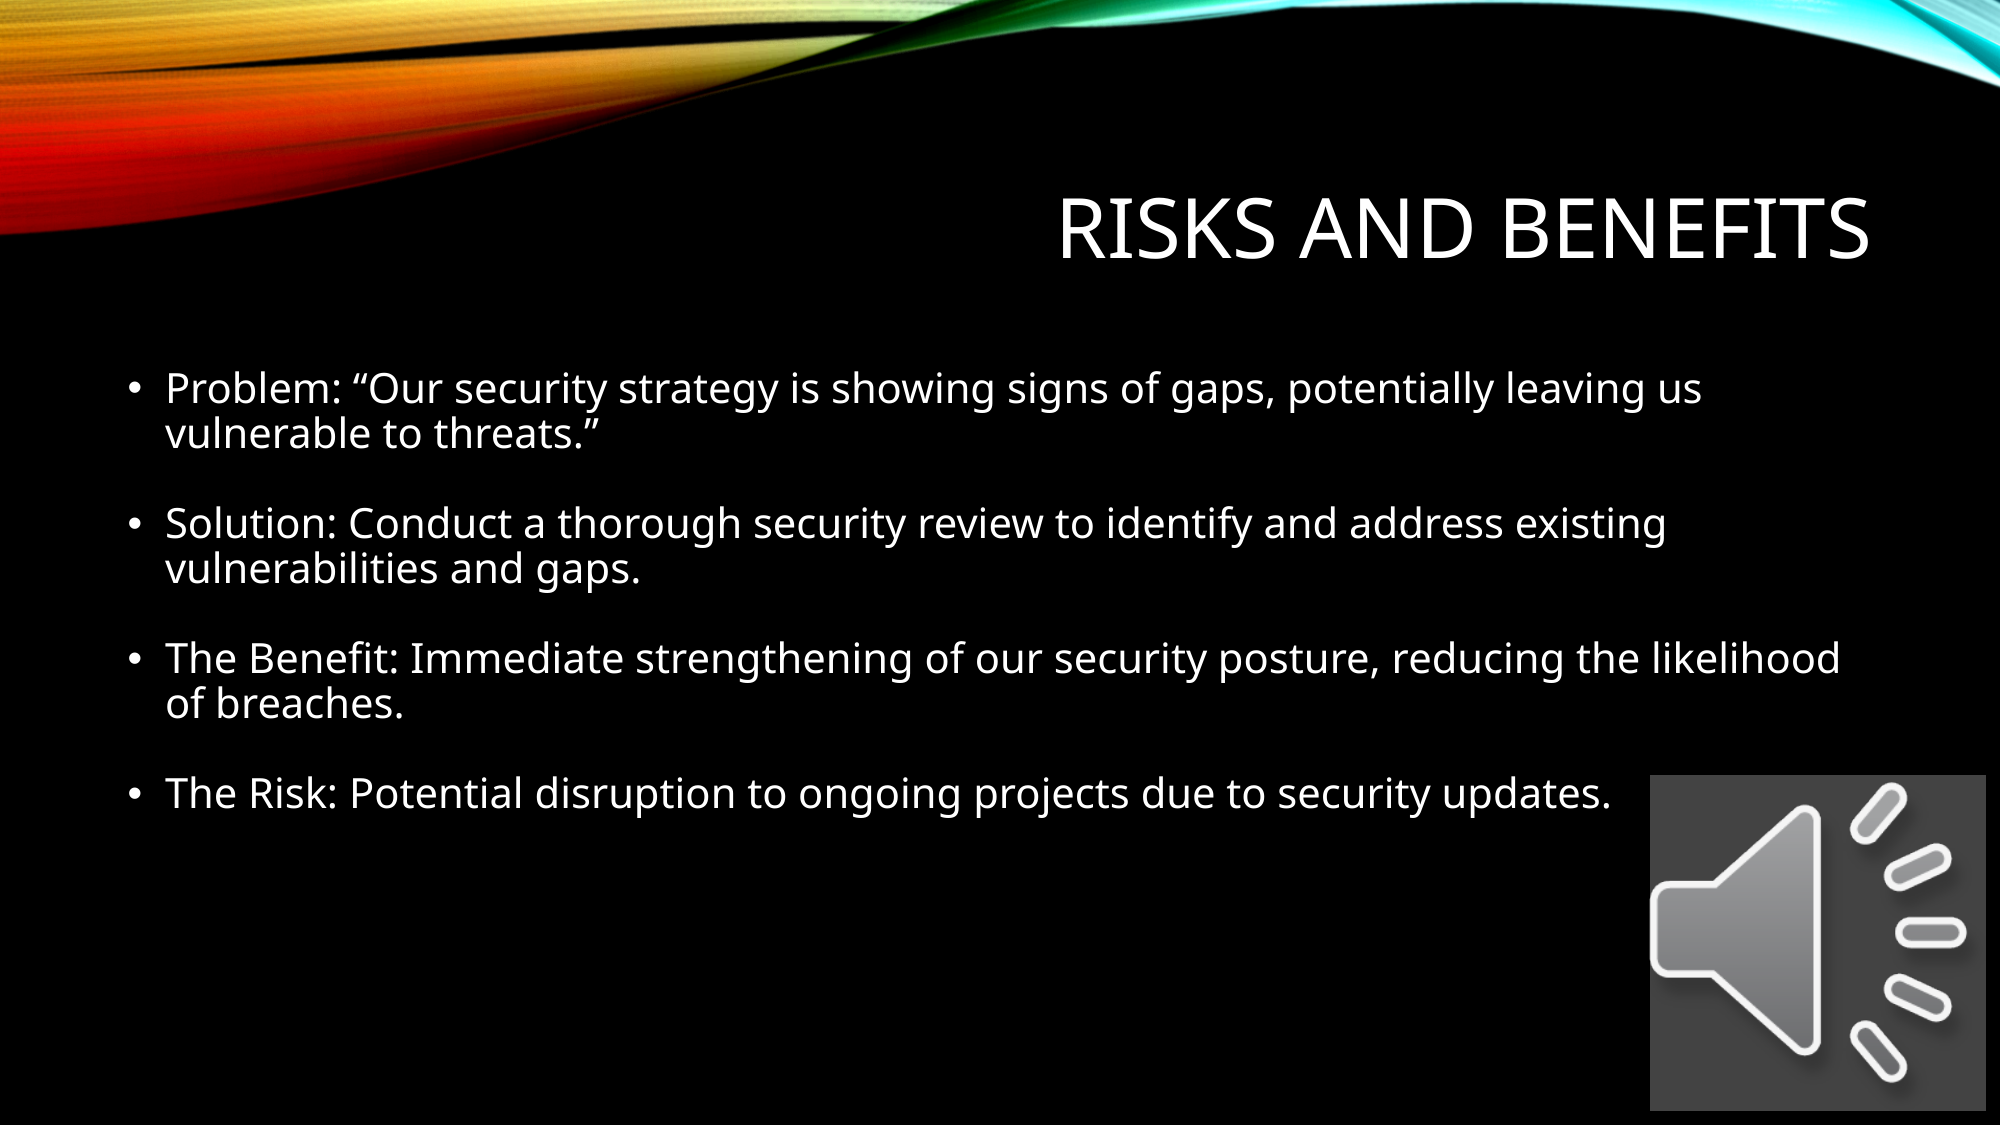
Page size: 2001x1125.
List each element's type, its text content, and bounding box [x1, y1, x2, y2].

list Problem: “Our security strategy is showing signs of gaps, potentially leaving us vulnerable to threats.” Solution: Conduct a thorough security review to identify and address existing vulnerabilities and gaps. The Benefit: Immediate strengthening of our security posture, reducing the likelihood of breaches. The Risk: Potential disruption to ongoing projects due to security updates. [112, 360, 1888, 1021]
title RISKS AND BENEFITS [474, 125, 1888, 338]
picture [1648, 773, 1987, 1112]
picture [0, 0, 2000, 237]
